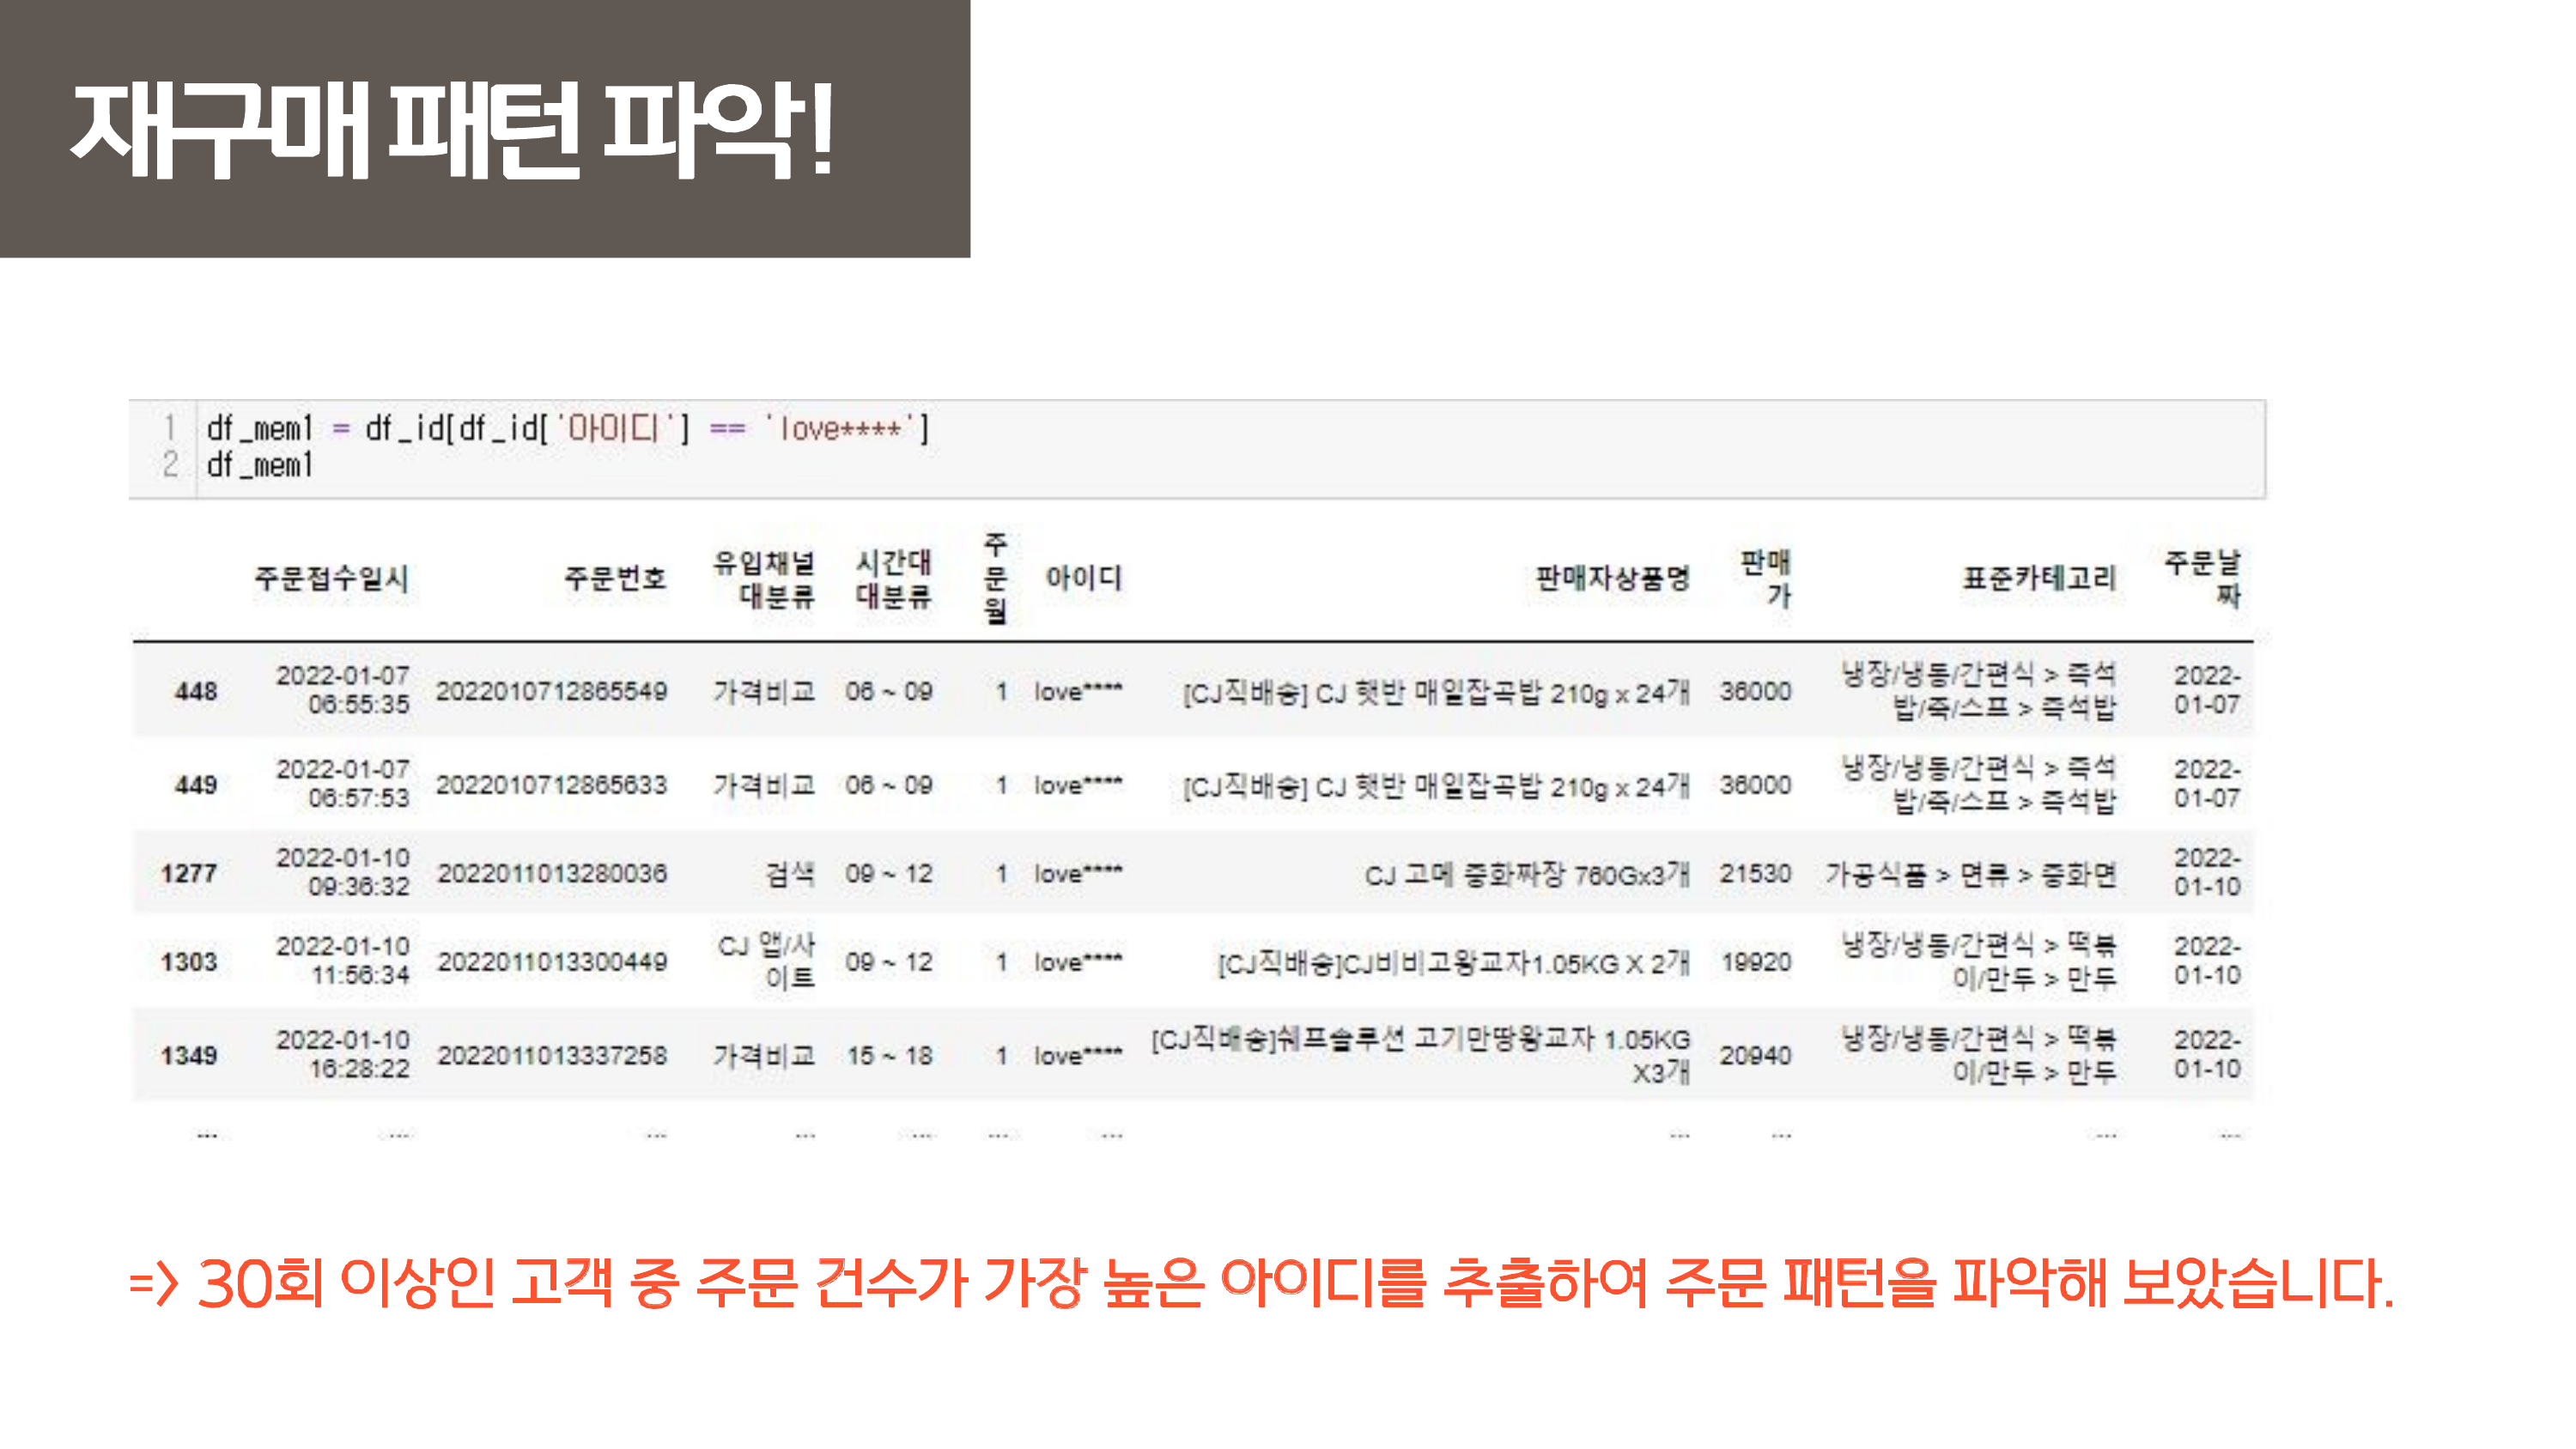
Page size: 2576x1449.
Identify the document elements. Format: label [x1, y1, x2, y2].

text_box [198, 1258, 322, 1308]
text_box [816, 161, 830, 174]
text_box [1377, 1258, 1427, 1308]
text_box [1666, 1258, 1767, 1308]
text_box [630, 1258, 680, 1310]
text_box [70, 82, 320, 179]
text_box [696, 1258, 799, 1308]
text_box [985, 1258, 1088, 1309]
picture [129, 399, 2273, 1141]
text_box [512, 1258, 611, 1308]
text_box [544, 82, 578, 154]
picture [342, 1258, 493, 1310]
picture [1954, 1258, 2105, 1308]
text_box [130, 1259, 179, 1307]
text_box [490, 84, 556, 140]
text_box [678, 82, 762, 179]
text_box [1783, 1258, 1832, 1308]
text_box [389, 86, 447, 156]
picture [1443, 1257, 1646, 1308]
text_box [1103, 1257, 1205, 1308]
text_box [1327, 1258, 1372, 1308]
text_box [327, 82, 368, 179]
text_box [1222, 1258, 1321, 1308]
text_box [503, 147, 580, 179]
text_box [815, 83, 831, 153]
text_box [817, 1258, 969, 1308]
text_box [1838, 1257, 1937, 1308]
text_box [716, 142, 791, 179]
text_box [775, 82, 805, 138]
text_box [605, 86, 676, 156]
text_box [450, 82, 489, 179]
text_box [2124, 1258, 2393, 1309]
